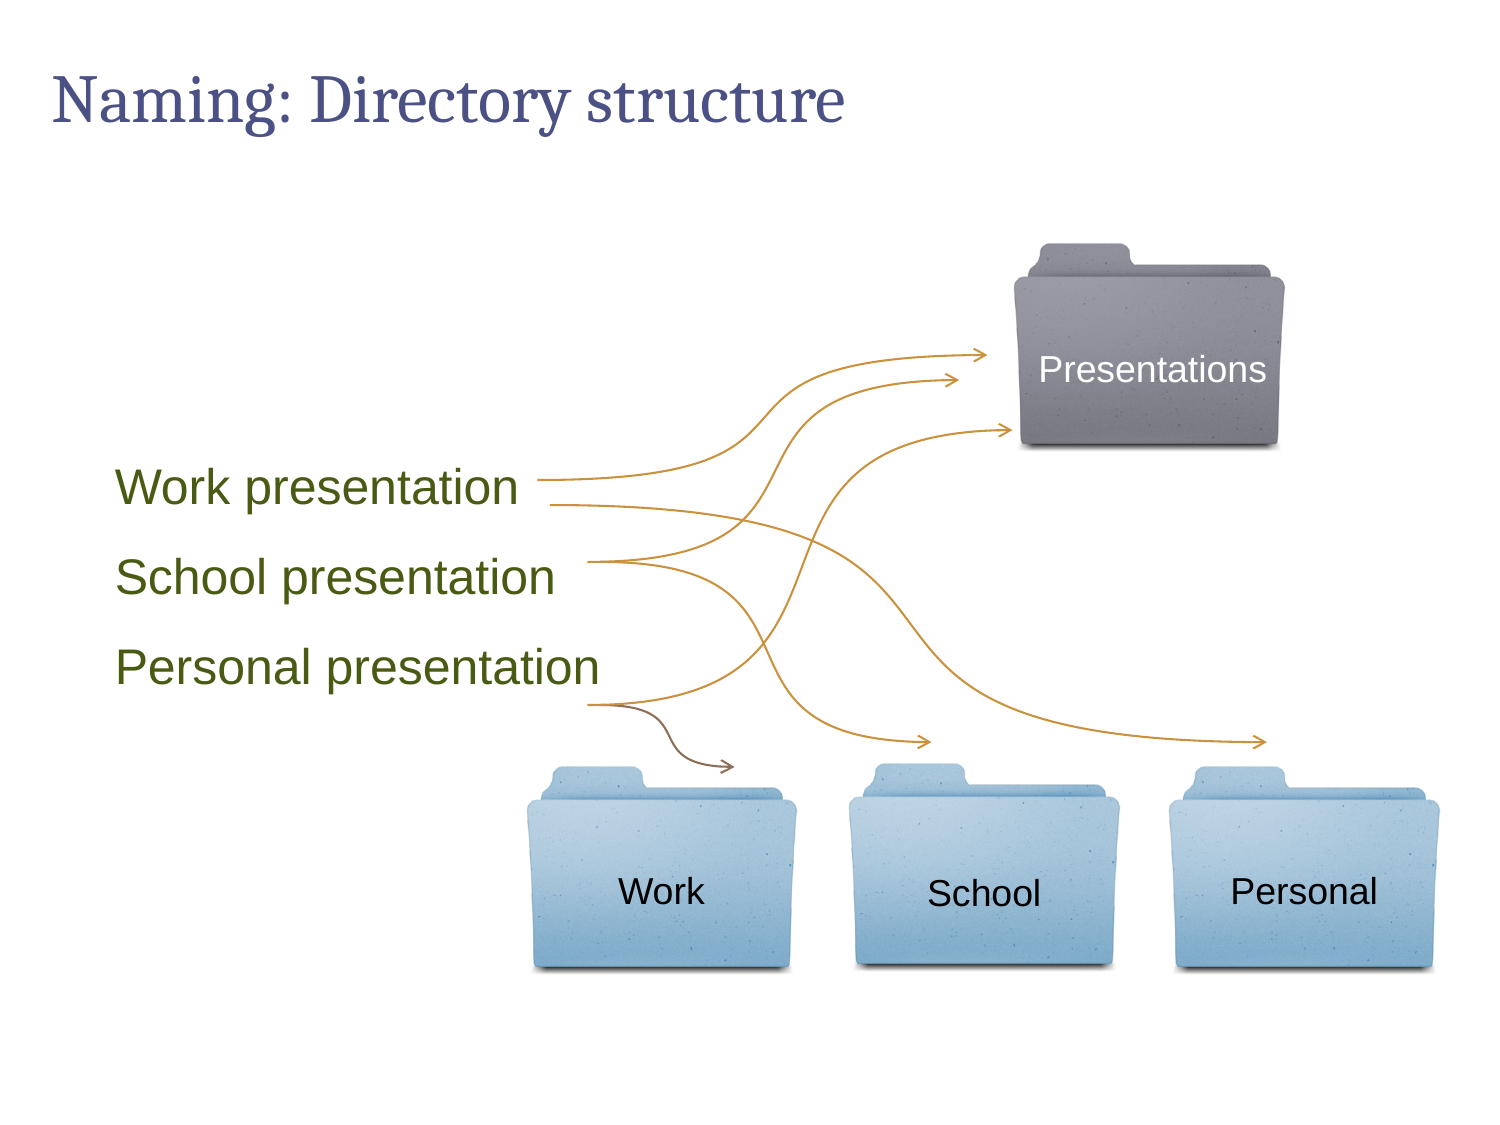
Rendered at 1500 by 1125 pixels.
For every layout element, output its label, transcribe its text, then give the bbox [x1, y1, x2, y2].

title Naming: Directory structure [36, 25, 1464, 175]
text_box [537, 355, 988, 481]
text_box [549, 505, 1267, 724]
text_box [524, 724, 1441, 1001]
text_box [1012, 205, 1286, 479]
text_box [587, 430, 1013, 706]
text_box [587, 379, 960, 430]
text_box Work presentation School presentation Personal presentation [99, 367, 587, 753]
